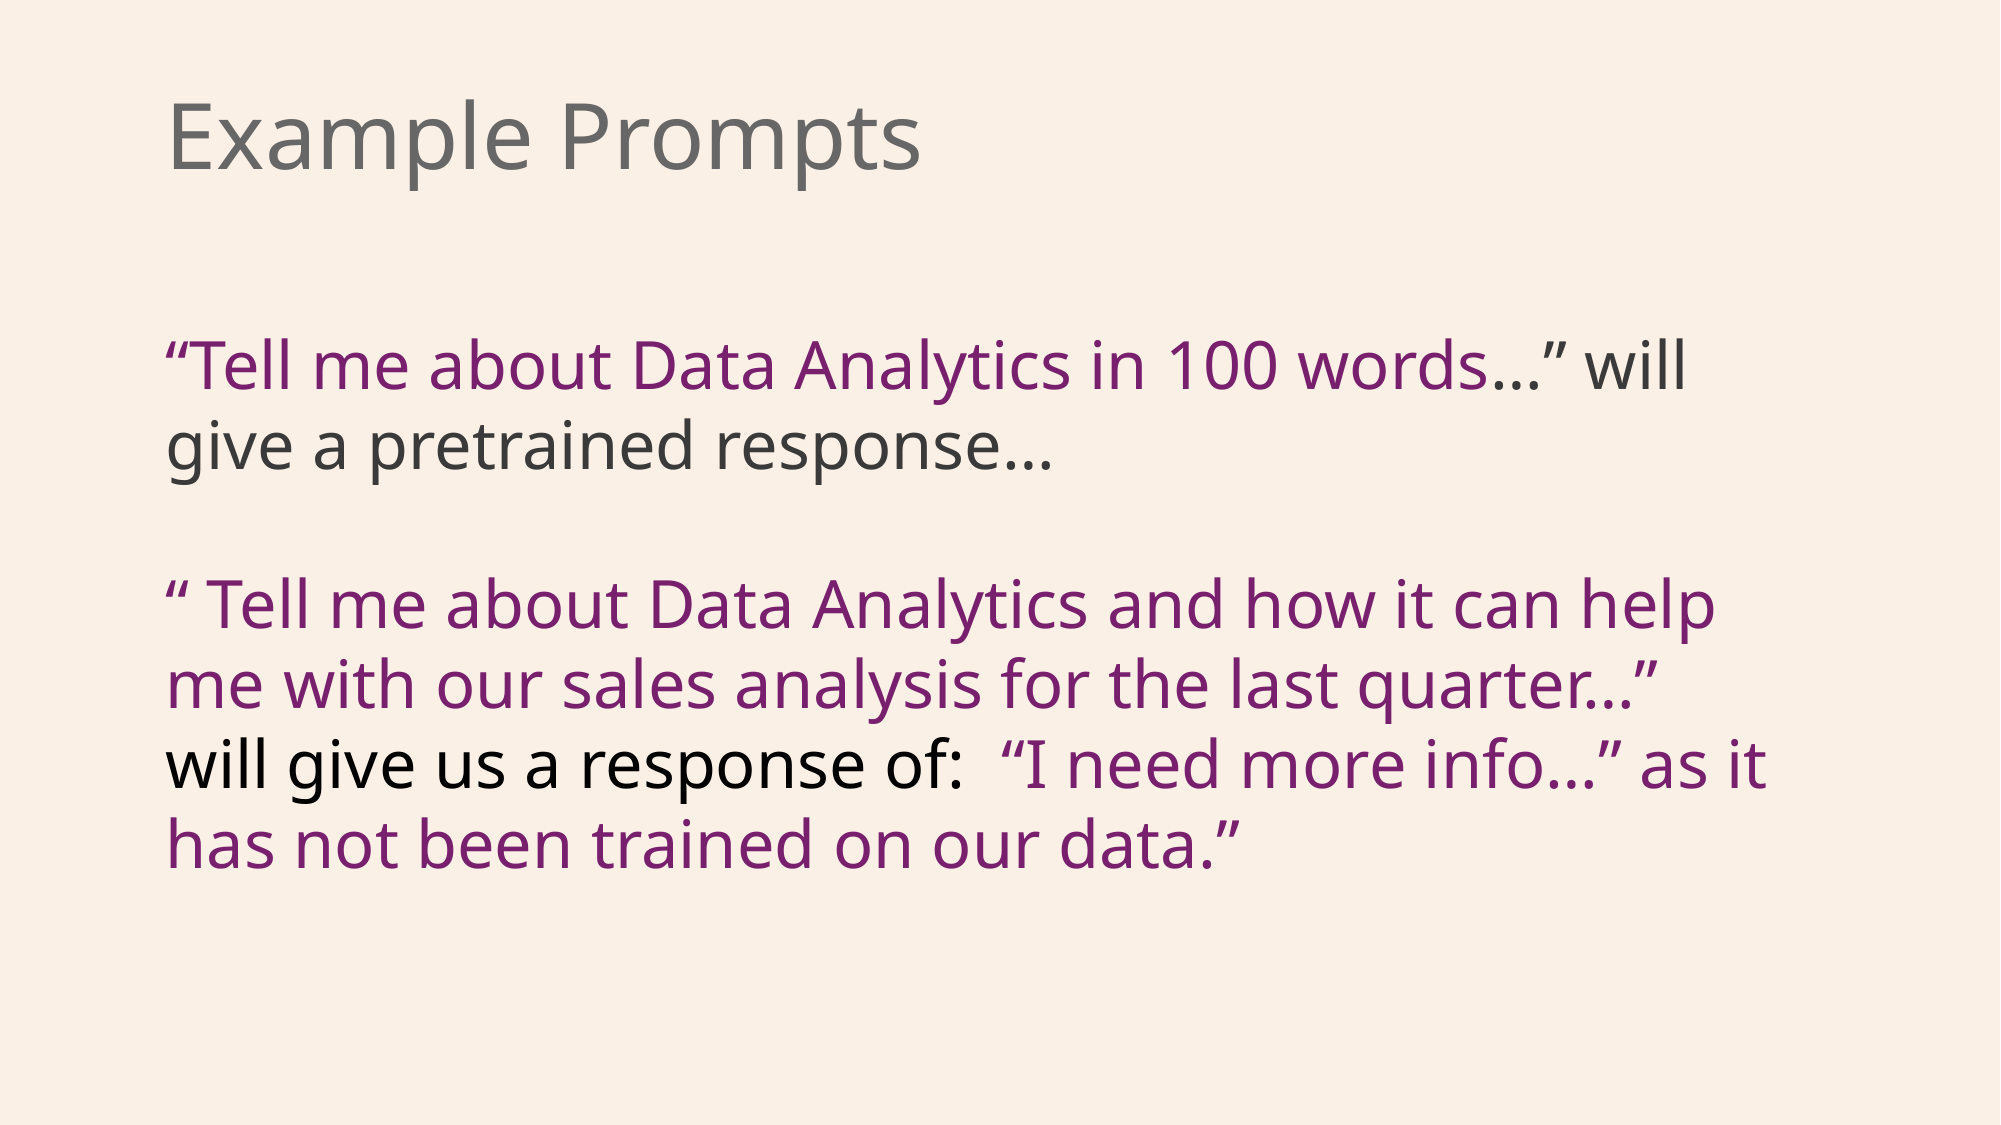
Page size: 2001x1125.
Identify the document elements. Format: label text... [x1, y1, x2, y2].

title Example Prompts [150, 31, 1876, 249]
text_box “Tell me about Data Analytics in 100 words…” will give a pretrained response… “ Tell me about Data Analytics and how it can help me with our sales analysis for the last quarter…” will give us a response of: “I need more info…” as it has not been trained on our data.” [150, 315, 1785, 890]
